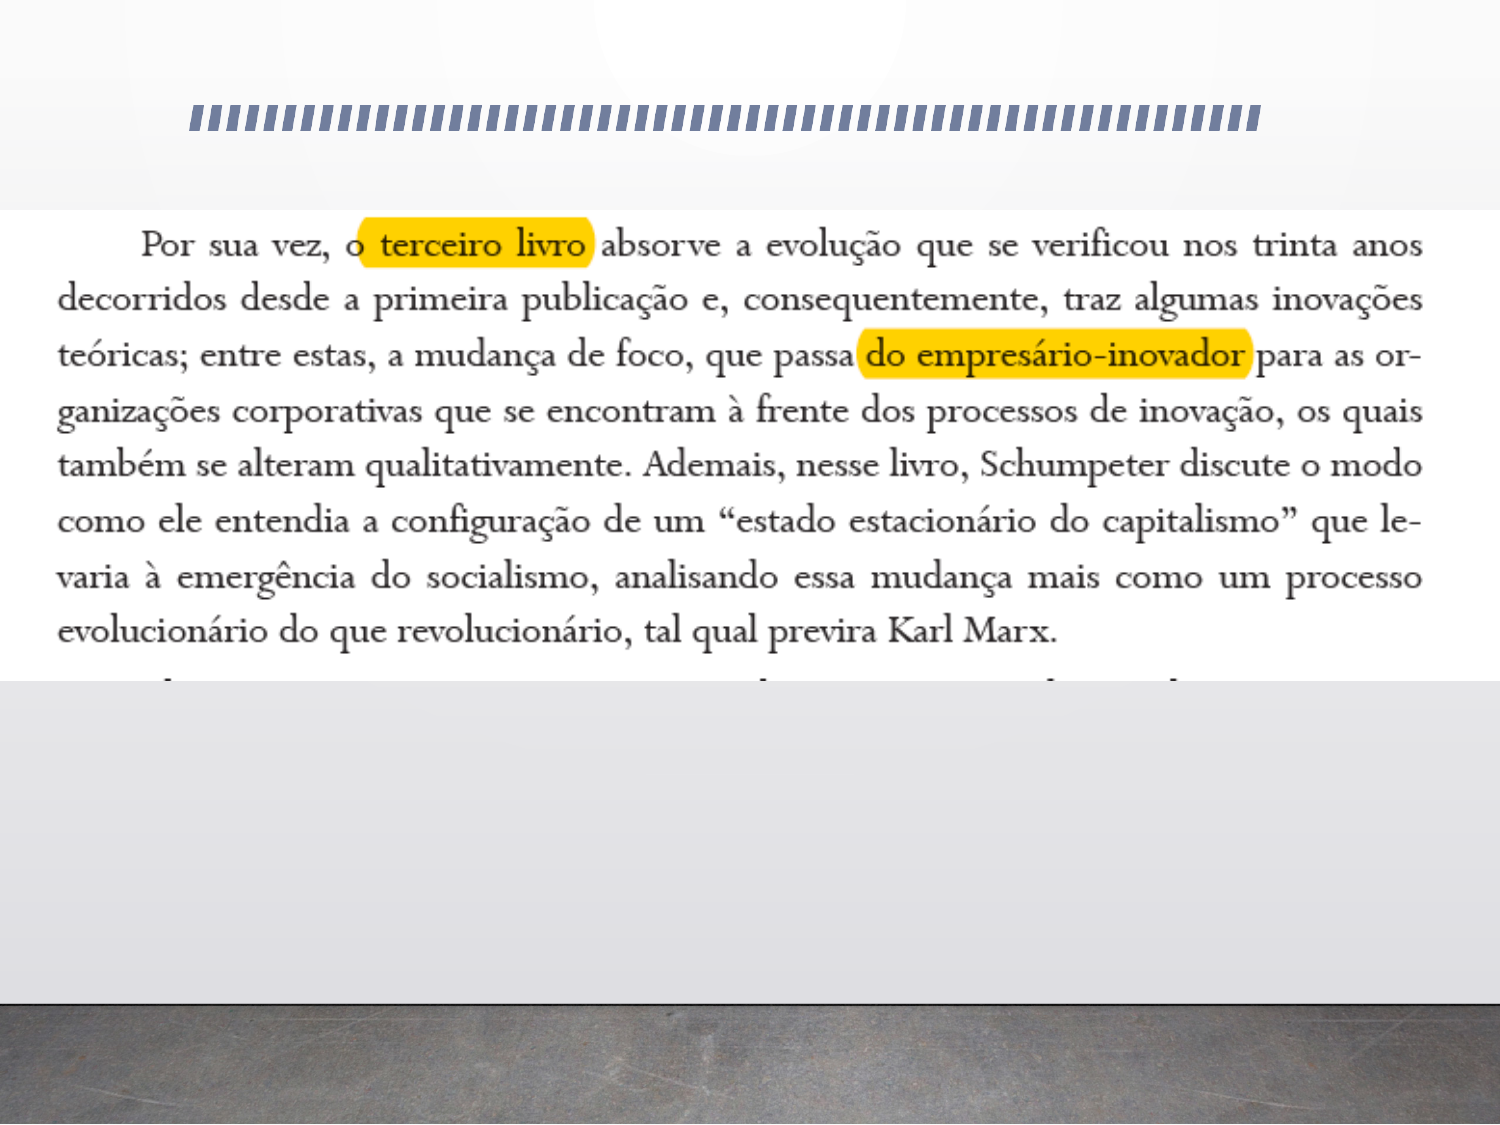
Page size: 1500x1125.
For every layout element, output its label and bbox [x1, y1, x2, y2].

list [0, 210, 1500, 681]
picture [0, 1004, 1500, 1124]
